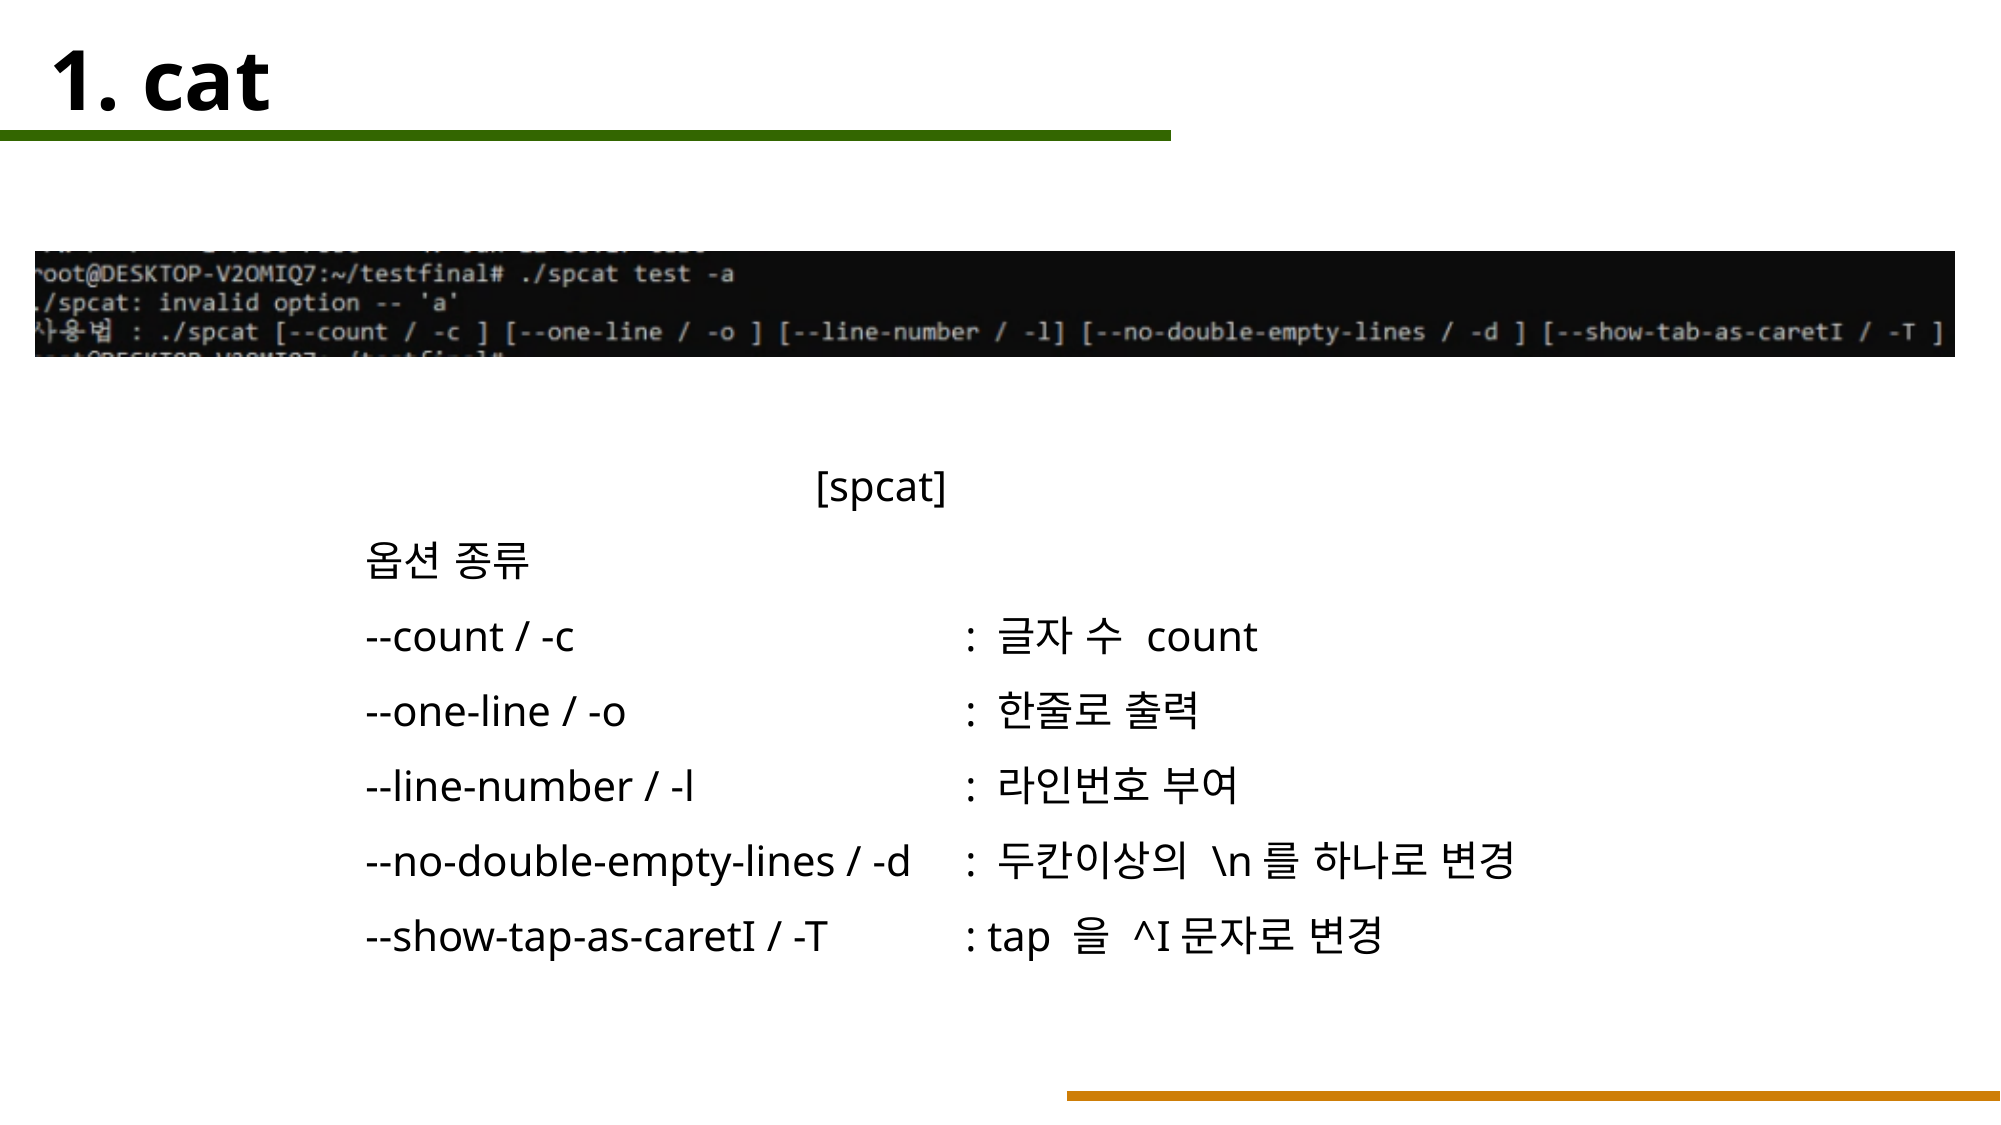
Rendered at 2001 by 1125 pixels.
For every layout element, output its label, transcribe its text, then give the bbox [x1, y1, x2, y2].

text_box [spcat] 옵션 종류 --count / -c : 글자 수 count --one-line / -o : 한줄로 출력 --line-number / -l : 라인번호 부여 --no-double-empty-lines / -d : 두칸이상의 \n를 하나로 변경 --show-tap-as-caretI / -T : tap 을 ^I문자로 변경 [350, 427, 1533, 968]
picture [35, 251, 1955, 357]
text_box 1. cat [34, 19, 287, 135]
